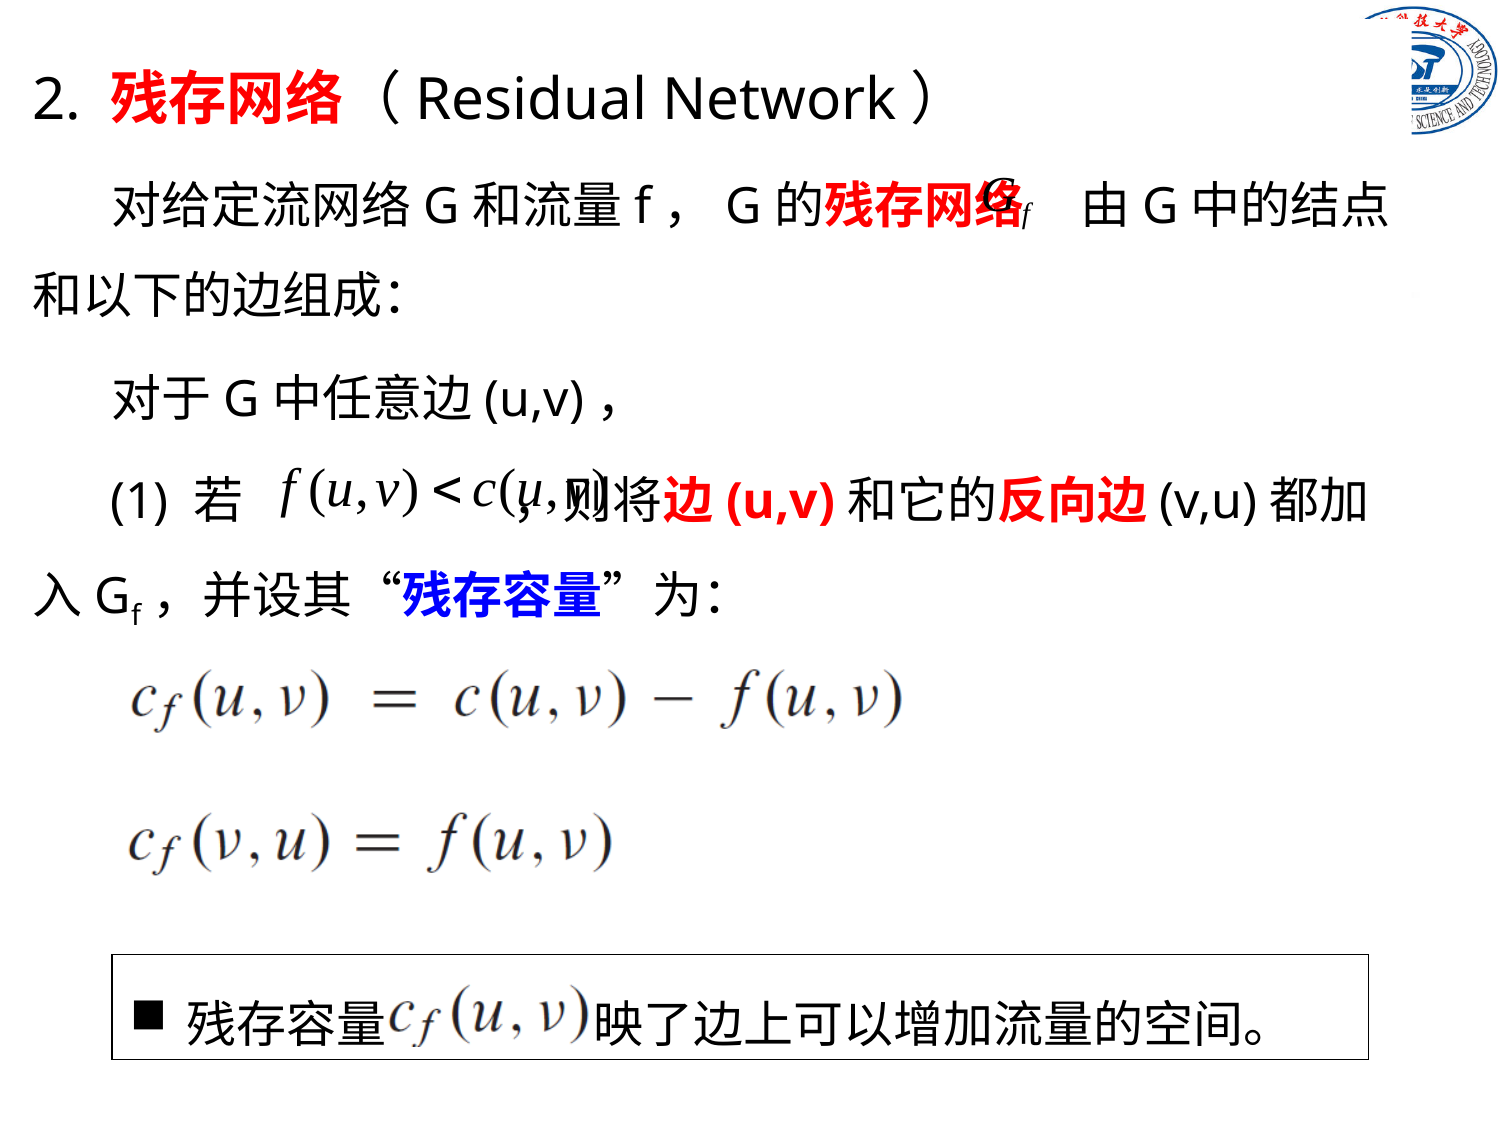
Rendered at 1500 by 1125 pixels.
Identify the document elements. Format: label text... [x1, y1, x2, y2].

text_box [261, 456, 618, 529]
picture [124, 667, 908, 734]
text_box 残存容量 反映了边上可以增加流量的空间。 [112, 954, 1369, 1060]
picture [1328, 5, 1498, 135]
picture [125, 809, 618, 878]
picture [384, 976, 591, 1047]
text_box 2. 残存网络（Residual Network） 对给定流网络G和流量f，G的残存网络 由G中的结点和以下的边组成： 对于G中任意边(u,v)， (1) 若 ，则将边(u,v)和它的反向边(v,u)都加入Gf，并设其“残存容量”为： [17, 19, 1412, 844]
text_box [974, 160, 1046, 241]
